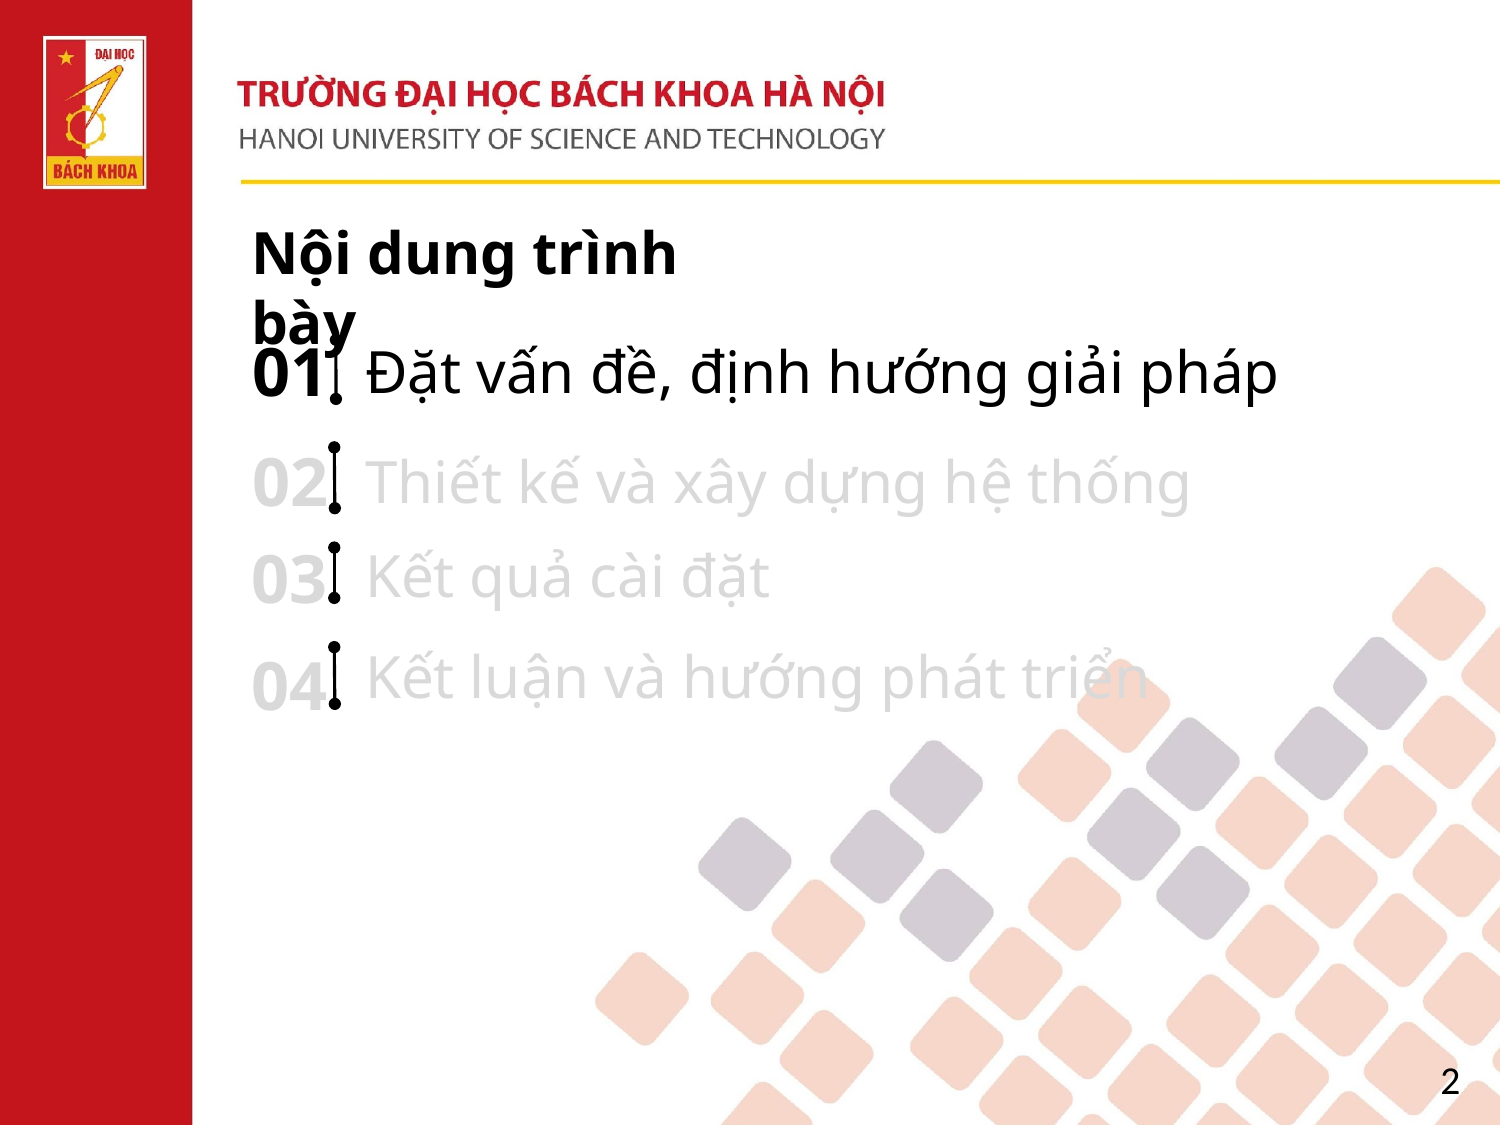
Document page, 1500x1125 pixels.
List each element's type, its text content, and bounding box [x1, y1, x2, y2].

text_box Kết luận và hướng phát triển [350, 624, 1219, 694]
text_box 02 [237, 424, 370, 494]
text_box Thiết kế và xây dựng hệ thống [350, 430, 1500, 500]
text_box Đặt vấn đề, định hướng giải pháp [350, 320, 1413, 397]
picture [0, 0, 1500, 1125]
text_box Kết quả cài đặt [350, 524, 1259, 594]
text_box 2 [1400, 1040, 1500, 1125]
text_box 04 [236, 628, 369, 698]
text_box 01 [237, 314, 370, 385]
text_box 03 [236, 522, 369, 592]
text_box Nội dung trình bày [236, 201, 757, 306]
